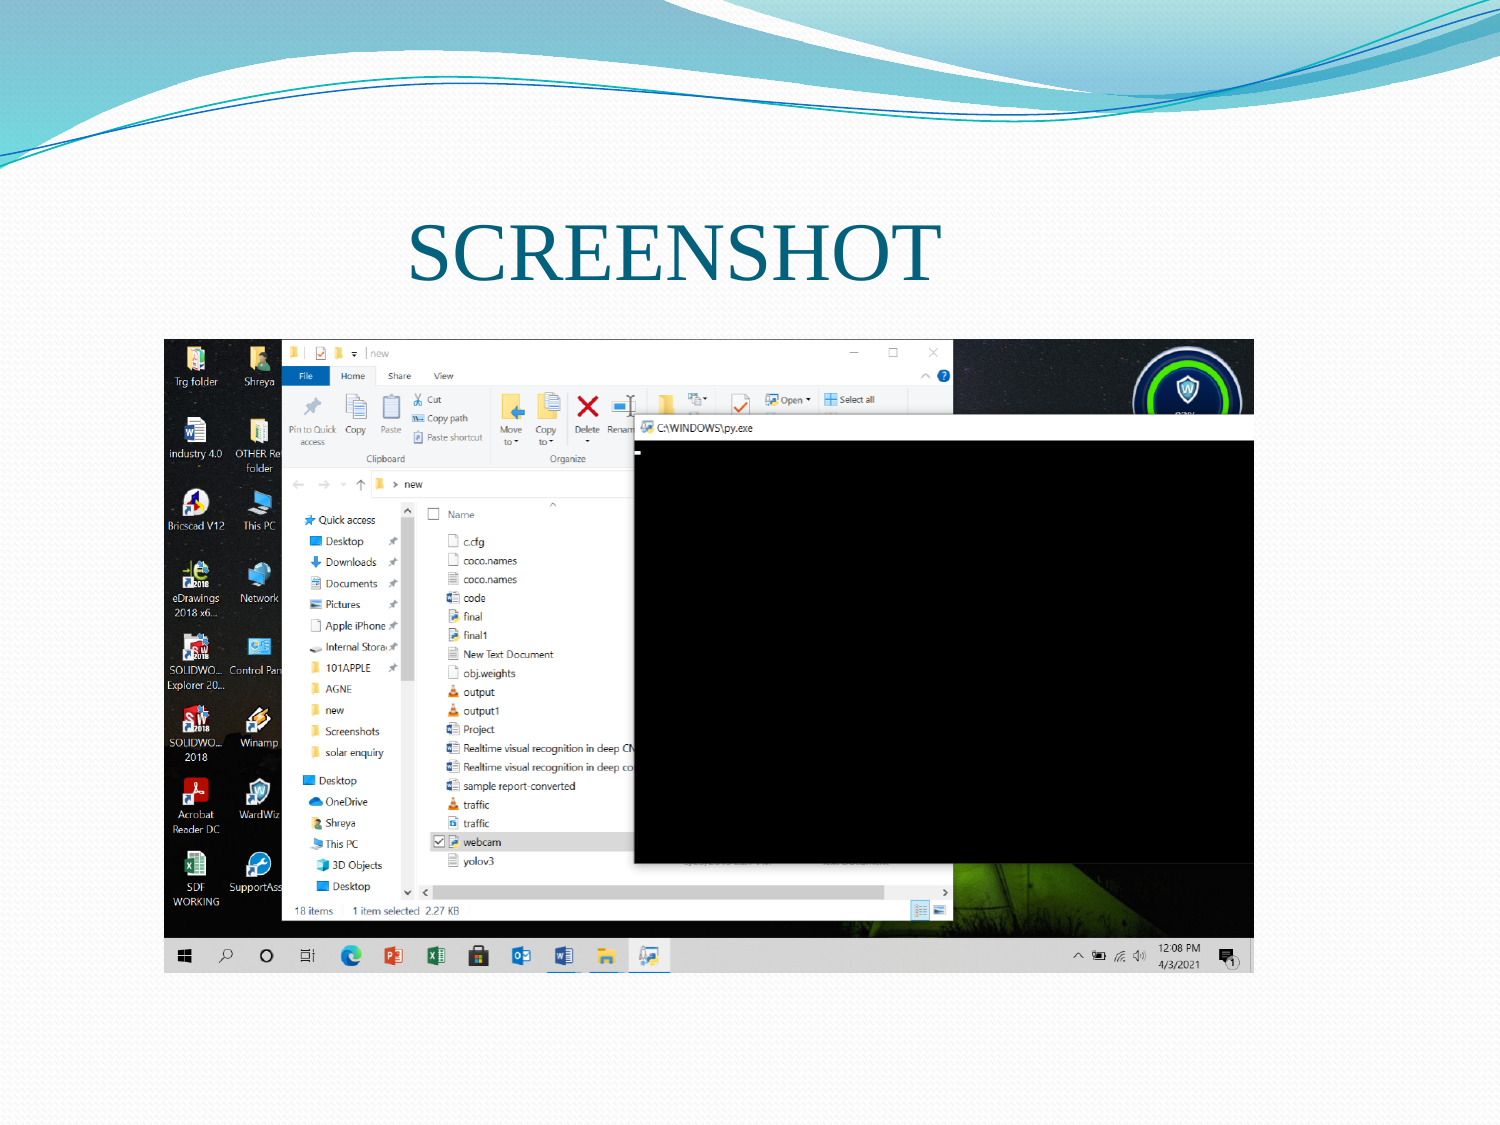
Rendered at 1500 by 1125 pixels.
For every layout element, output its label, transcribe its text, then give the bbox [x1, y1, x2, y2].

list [163, 339, 1255, 973]
title SCREENSHOT [75, 115, 1425, 303]
